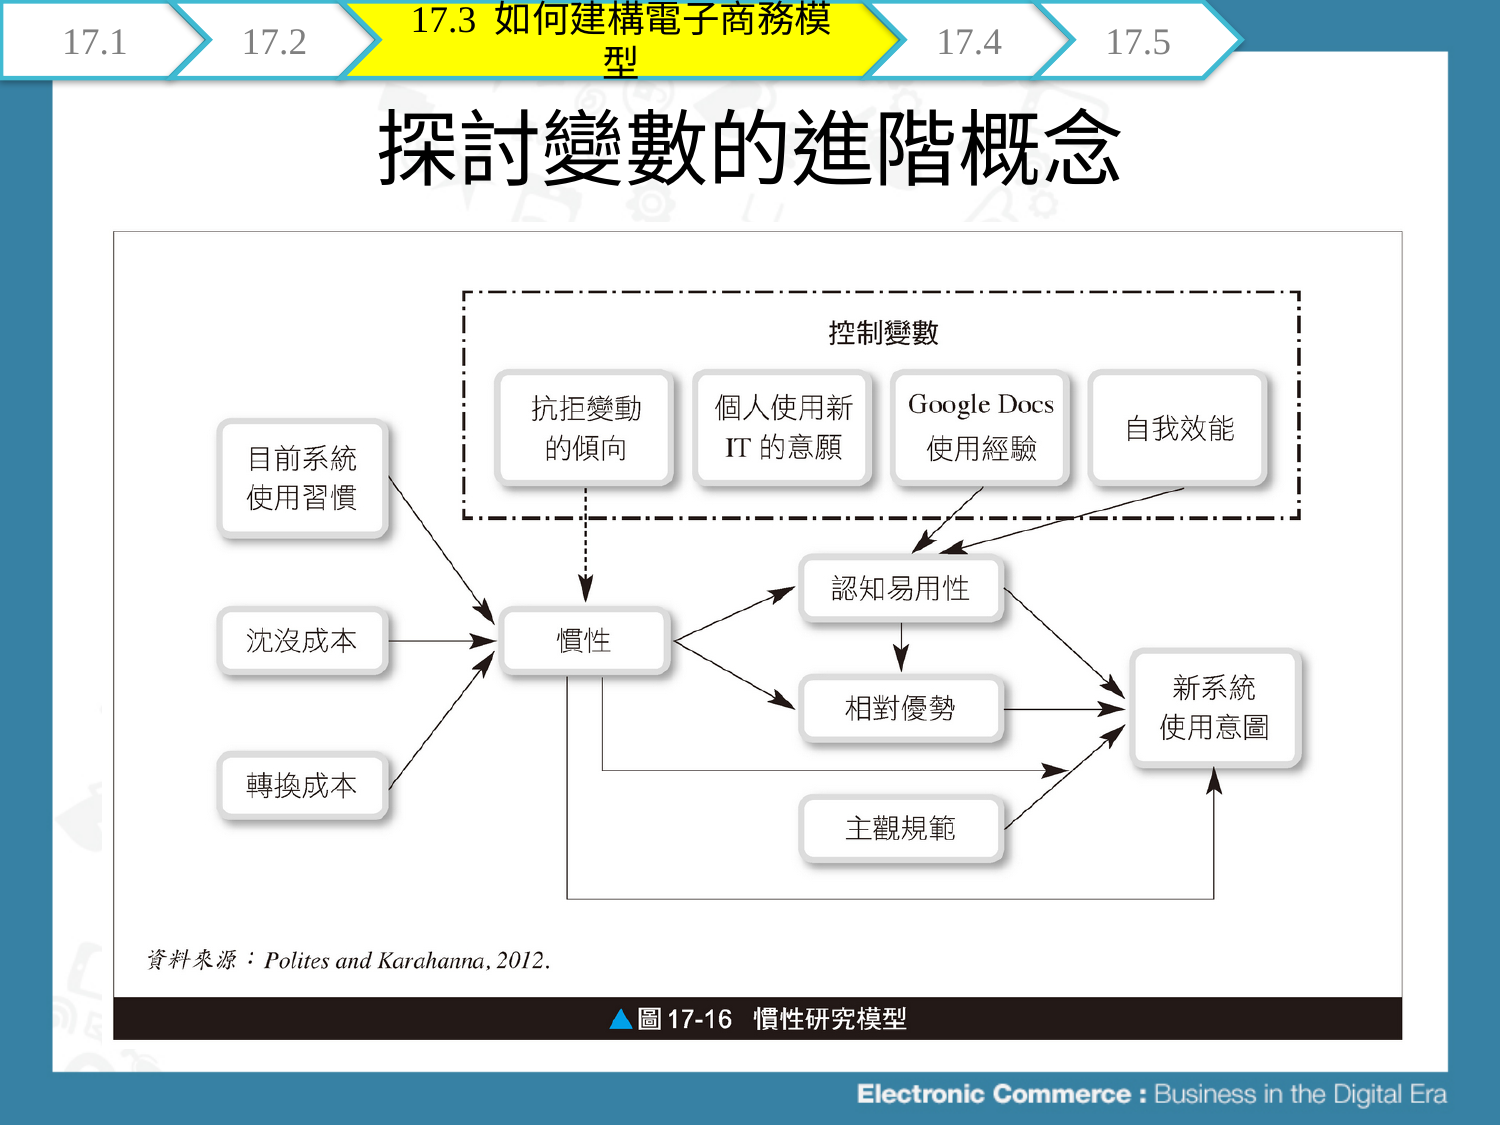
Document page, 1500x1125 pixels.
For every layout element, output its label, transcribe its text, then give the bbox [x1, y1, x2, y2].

picture [0, 0, 1500, 1125]
title 探討變數的進階概念 [664, 58, 1425, 247]
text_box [582, 0, 660, 220]
title 探討變數的進階概念 [75, 88, 577, 247]
